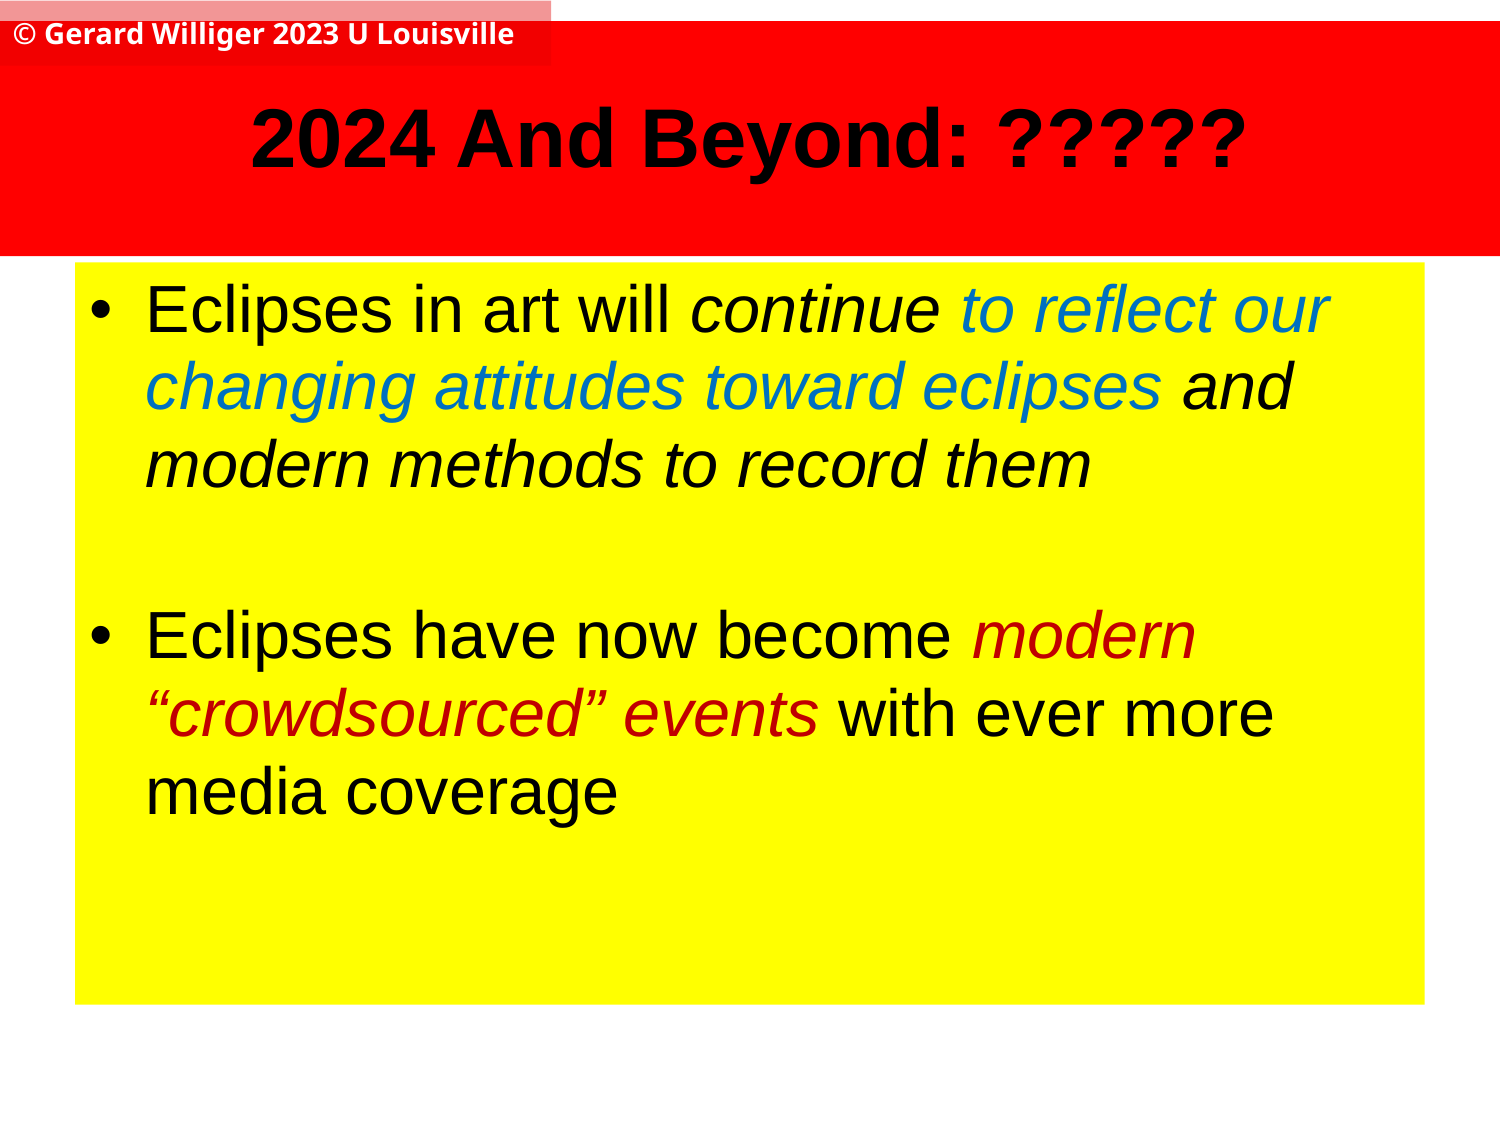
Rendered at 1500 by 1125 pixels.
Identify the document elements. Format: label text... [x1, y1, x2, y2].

text_box © Gerard Williger 2023 U Louisville [0, 0, 552, 66]
title 2024 And Beyond: ????? [0, 21, 1500, 257]
list Eclipses in art will continue to reflect our changing attitudes toward eclipses and modern methods to record them Eclipses have now become modern “crowdsourced” events with ever more media coverage [75, 262, 1425, 1005]
